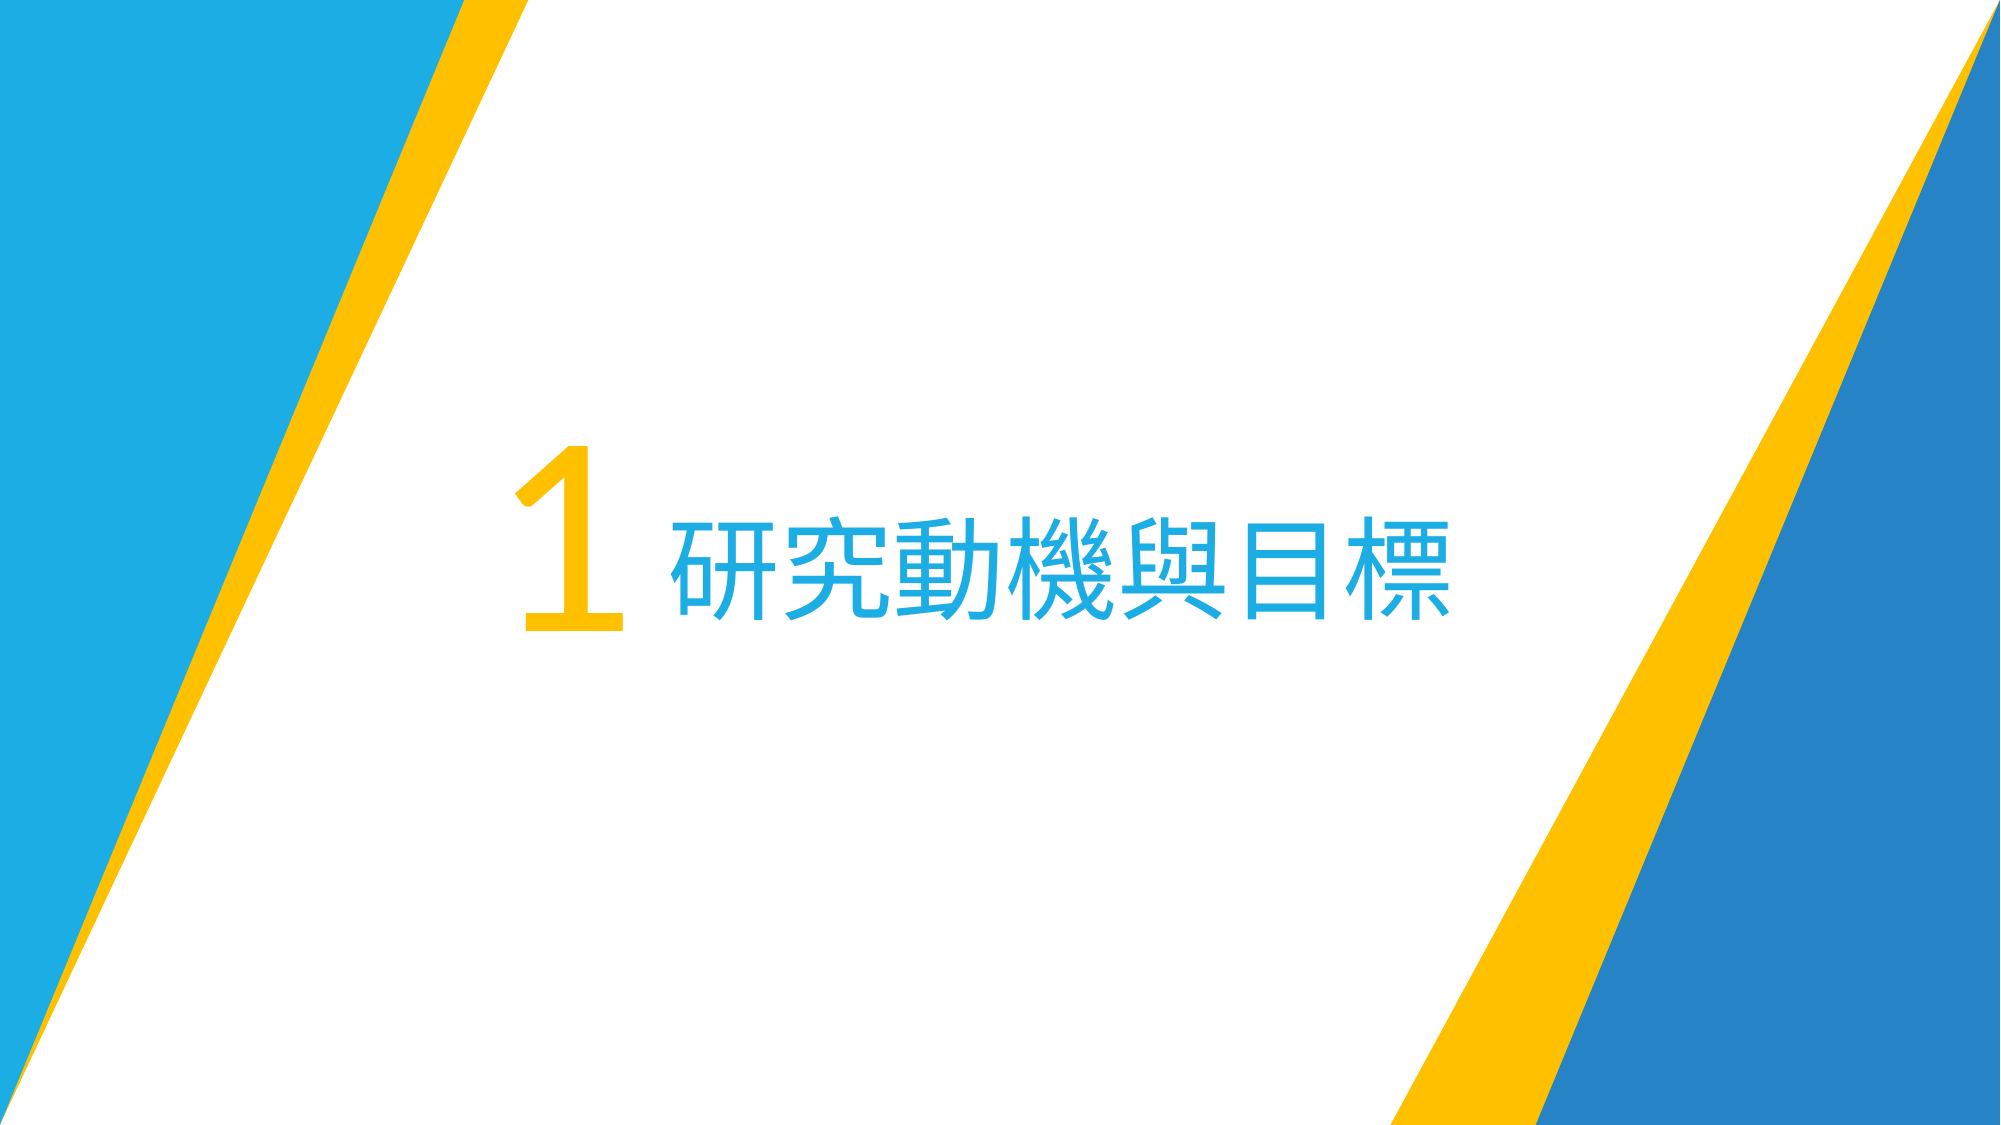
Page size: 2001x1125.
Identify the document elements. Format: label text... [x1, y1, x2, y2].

text_box 1 [432, 375, 695, 701]
text_box 研究動機與目標 [695, 451, 1623, 642]
